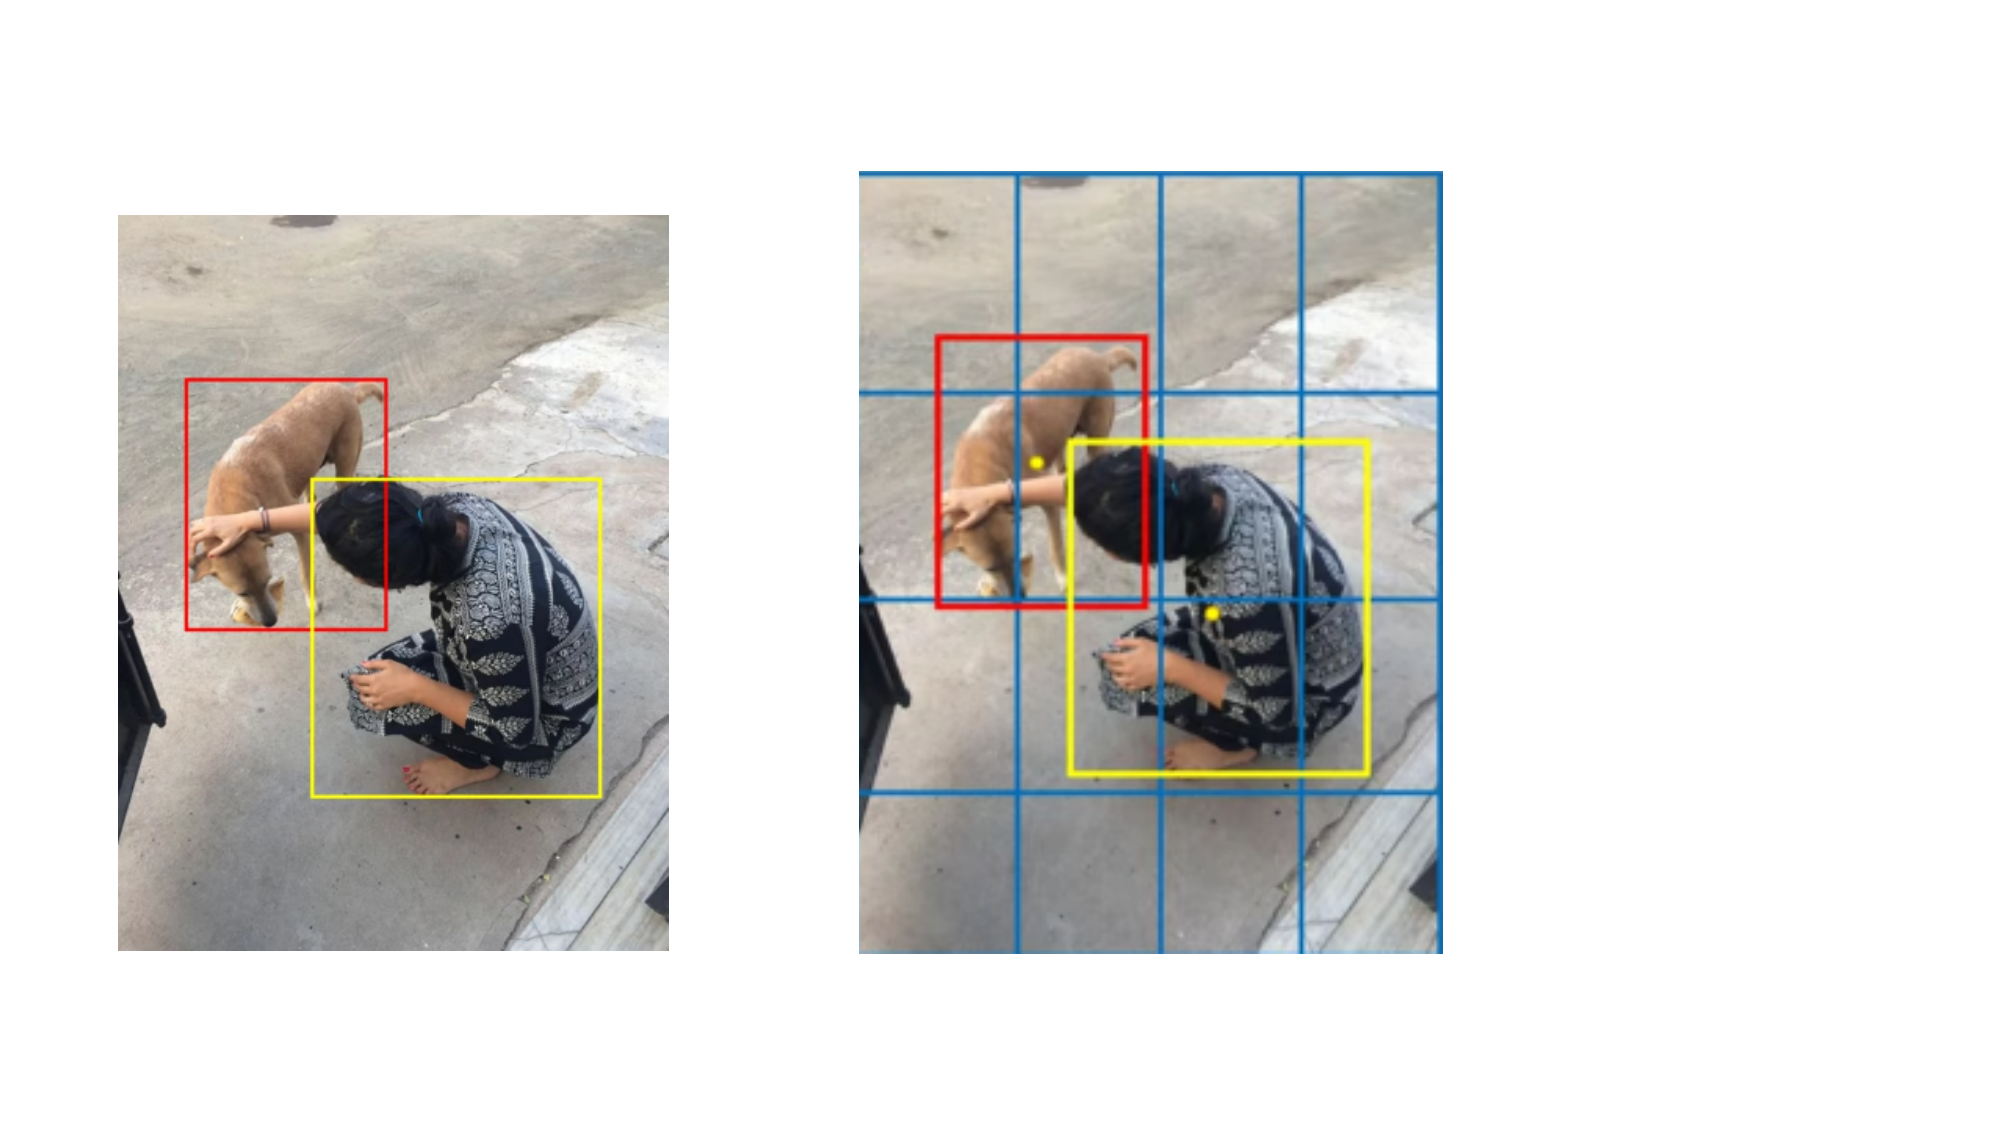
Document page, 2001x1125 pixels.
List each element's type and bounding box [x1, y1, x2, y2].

list [859, 171, 1443, 954]
picture [118, 215, 669, 951]
